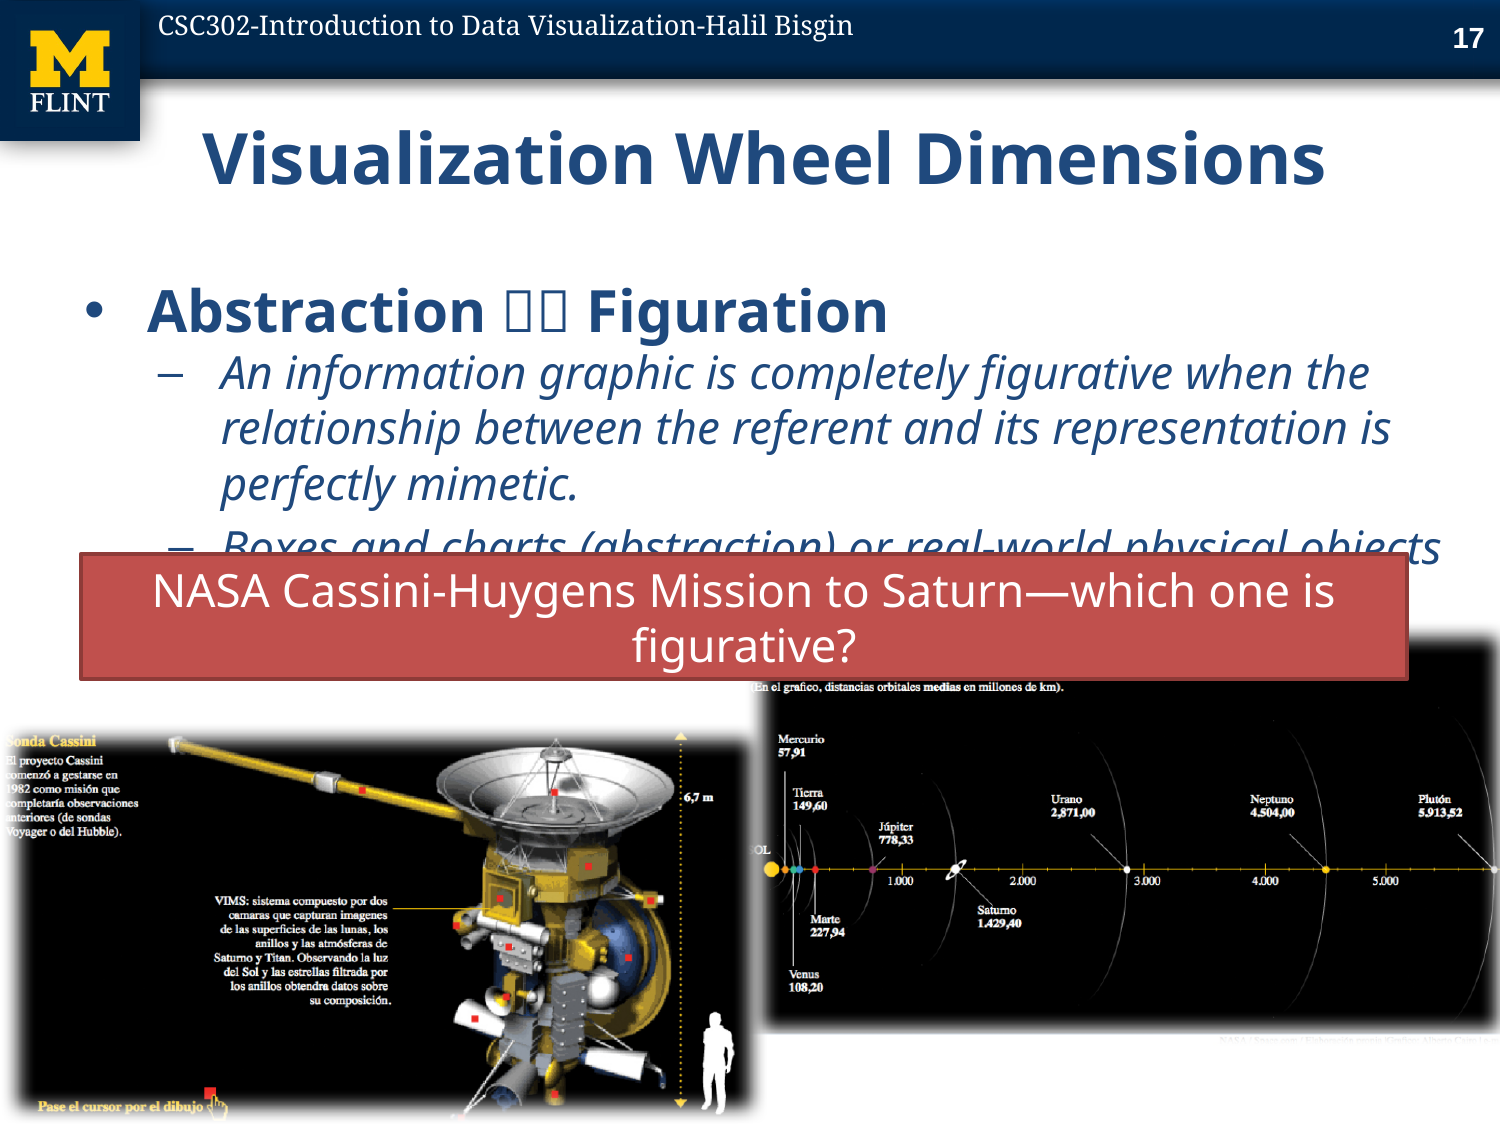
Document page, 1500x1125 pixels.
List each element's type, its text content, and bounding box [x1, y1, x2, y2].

list Abstraction  Figuration An information graphic is completely figurative when the relationship between the referent and its representation is perfectly mimetic. Boxes and charts (abstraction) or real-world physical objects (figuration) [75, 269, 1500, 721]
text_box NASA Cassini-Huygens Mission to Saturn—which one is figurative? [79, 552, 1409, 681]
picture [0, 0, 1500, 1125]
title Visualization Wheel Dimensions [73, 109, 1457, 263]
slide_number 17 [1149, 6, 1500, 67]
